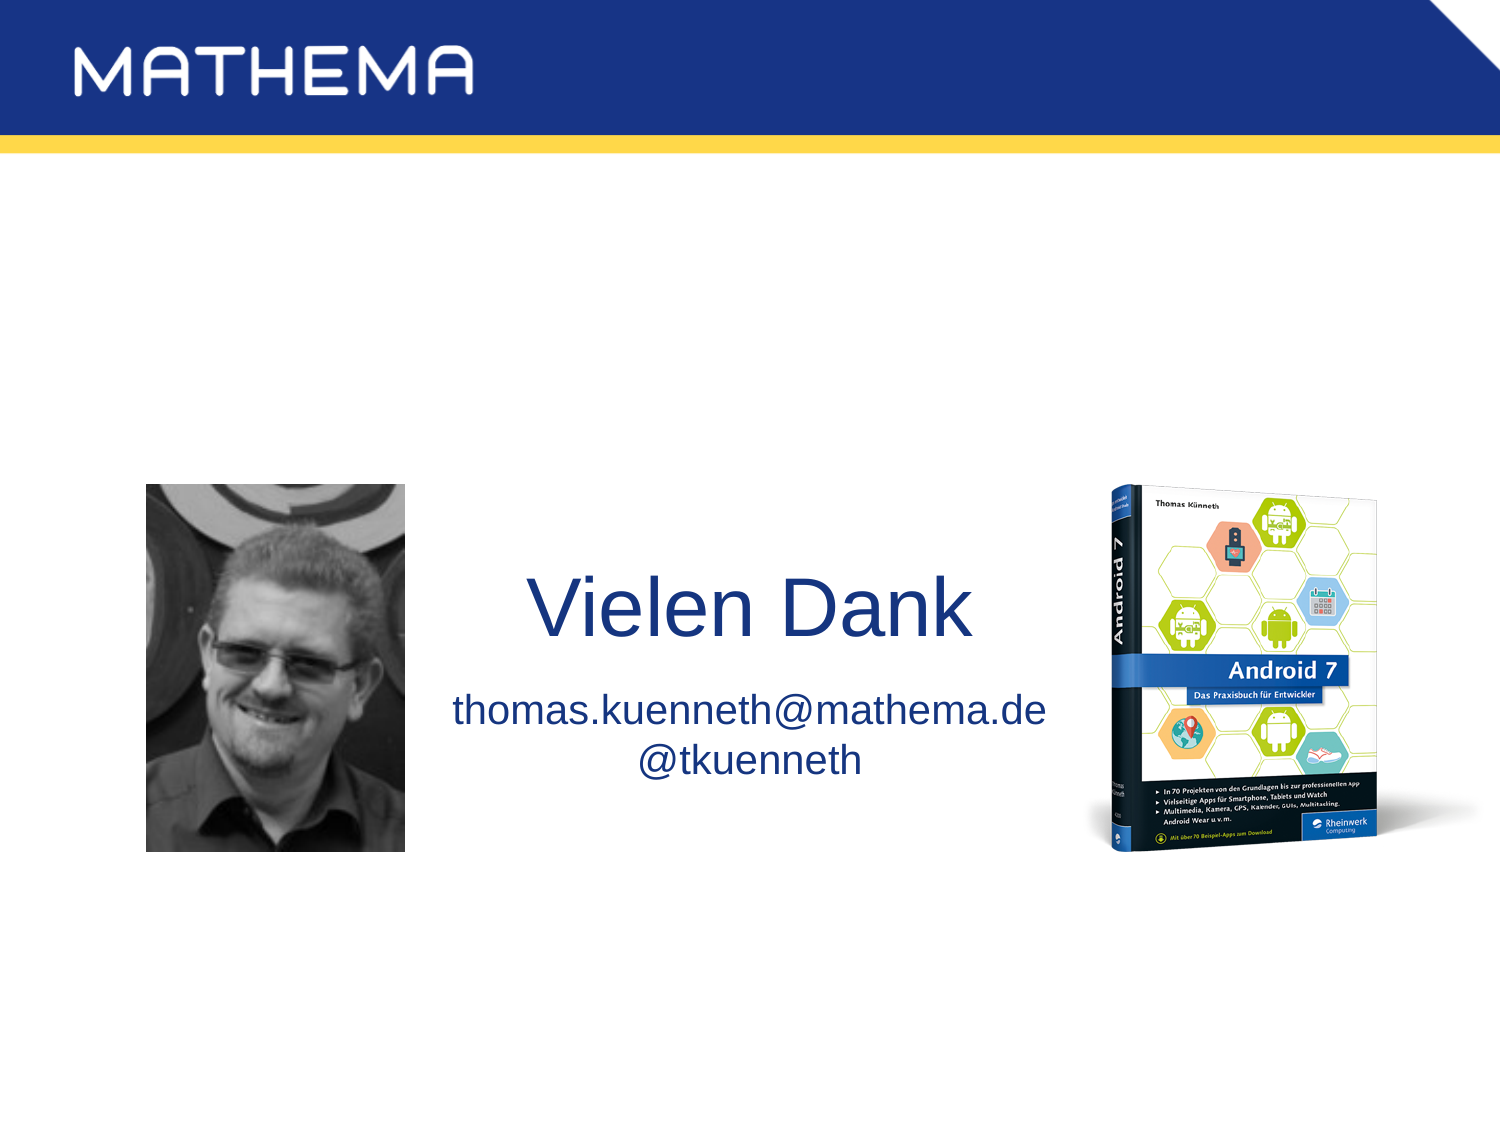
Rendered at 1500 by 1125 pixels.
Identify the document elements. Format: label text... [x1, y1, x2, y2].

picture [0, 0, 1500, 1125]
list Vielen Dank thomas.kuenneth@mathema.de @tkuenneth [450, 484, 1050, 852]
